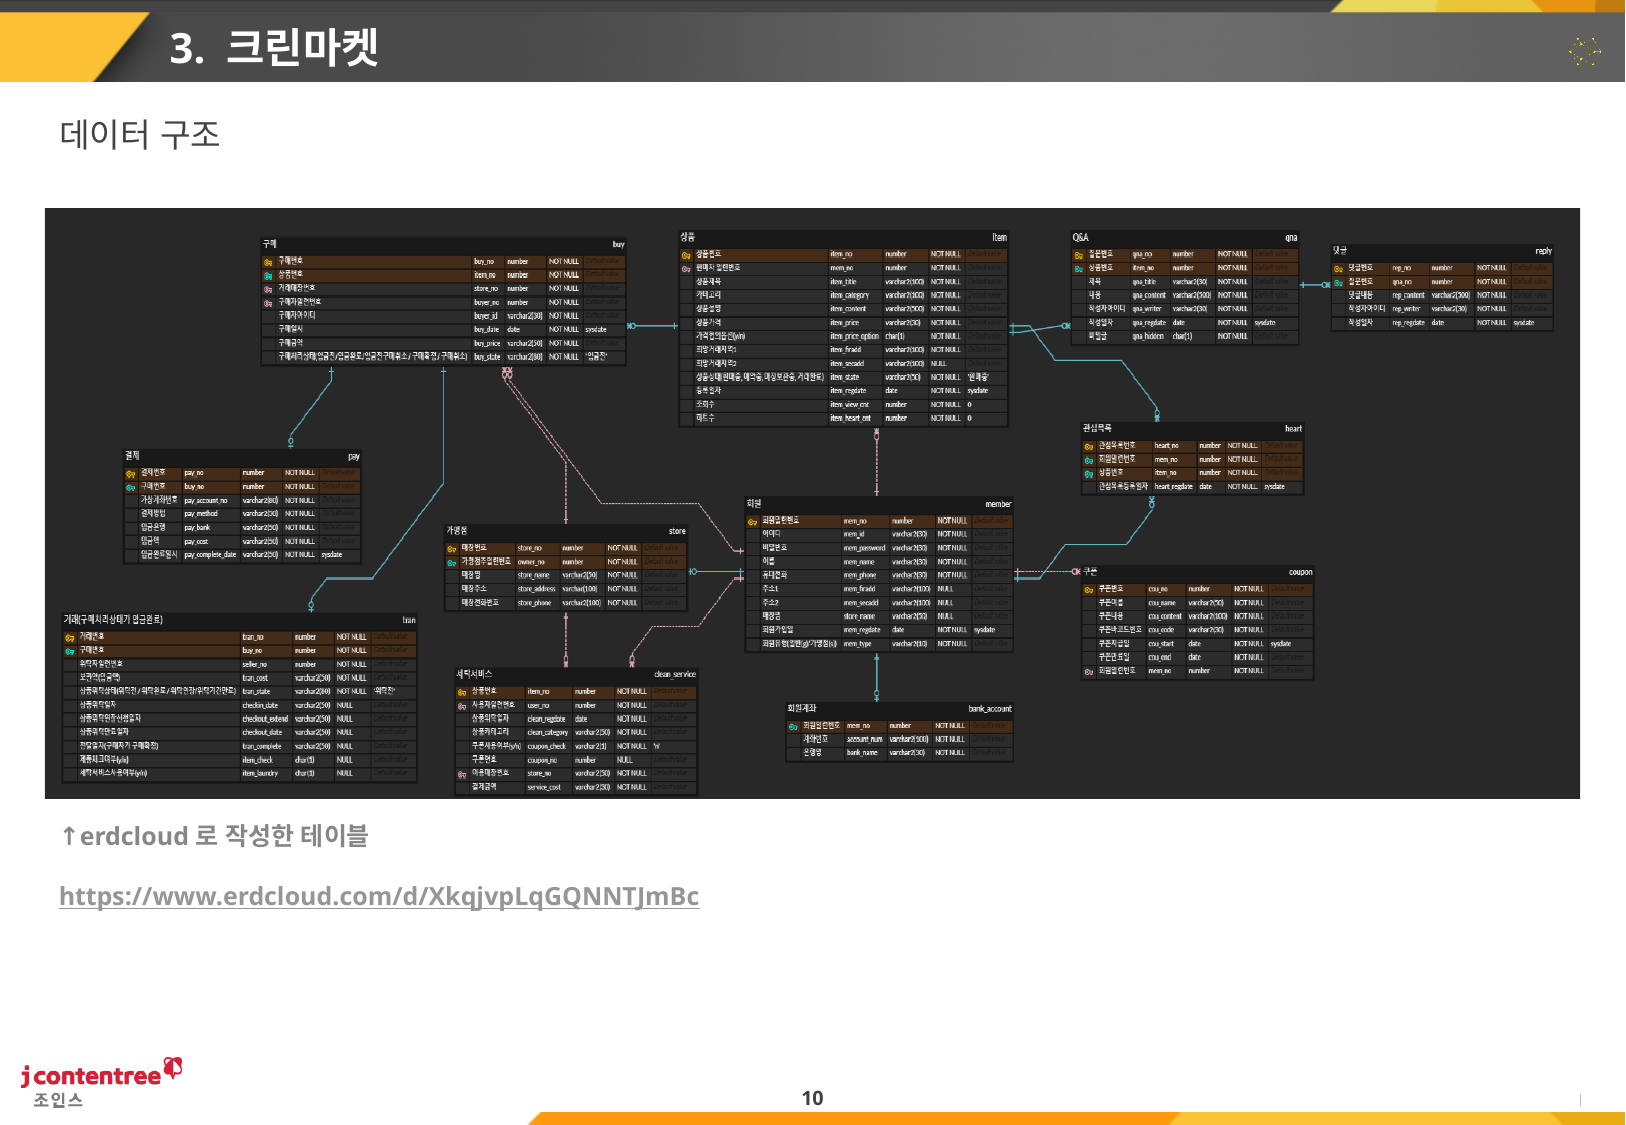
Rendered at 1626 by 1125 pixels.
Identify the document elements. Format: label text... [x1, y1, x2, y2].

picture [0, 0, 1625, 82]
text_box 3. 크린마켓 [151, 14, 400, 80]
picture [44, 207, 1581, 799]
text_box 데이터 구조 [44, 87, 635, 162]
picture [0, 1056, 1625, 1125]
text_box ↑erdcloud로 작성한 테이블 https://www.erdcloud.com/d/XkqjvpLqGQNNTJmBc [43, 813, 716, 918]
